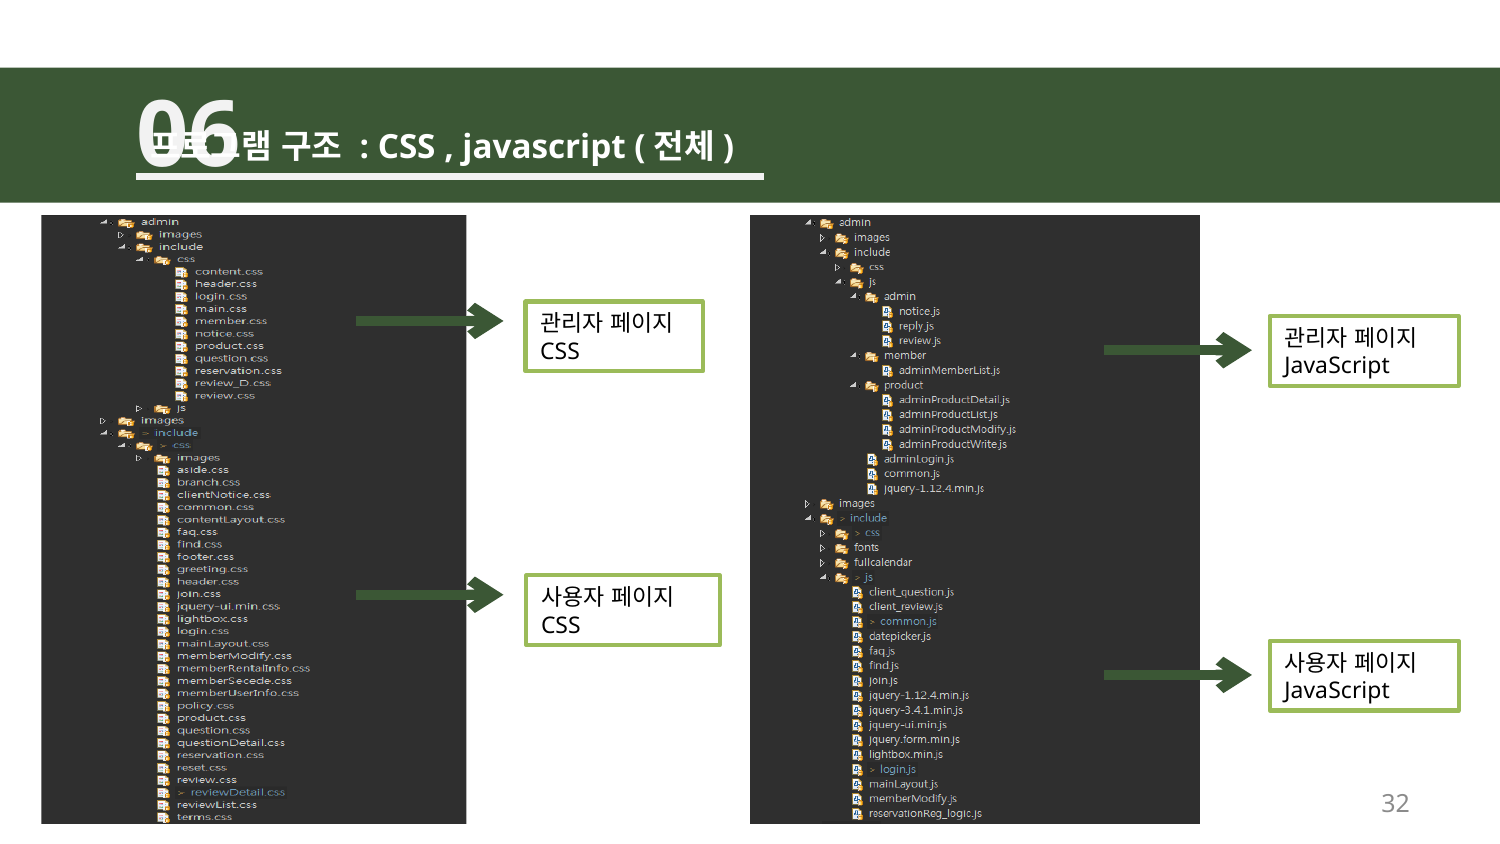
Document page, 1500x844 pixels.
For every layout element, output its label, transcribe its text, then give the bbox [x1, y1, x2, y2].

text_box 06 [121, 67, 779, 193]
text_box 프로그램 구조 : CSS , javascript (전체) [135, 118, 868, 173]
picture [41, 215, 467, 824]
text_box [1200, 215, 1450, 773]
slide_number 32 [1203, 782, 1425, 827]
text_box 사용자 페이지 JavaScript [1268, 639, 1461, 713]
text_box 관리자 페이지 JavaScript [1268, 314, 1461, 388]
picture [749, 215, 1200, 824]
text_box [468, 215, 748, 773]
text_box [0, 65, 1500, 205]
text_box 사용자 페이지 CSS [524, 573, 722, 647]
text_box 관리자 페이지 CSS [523, 299, 705, 373]
